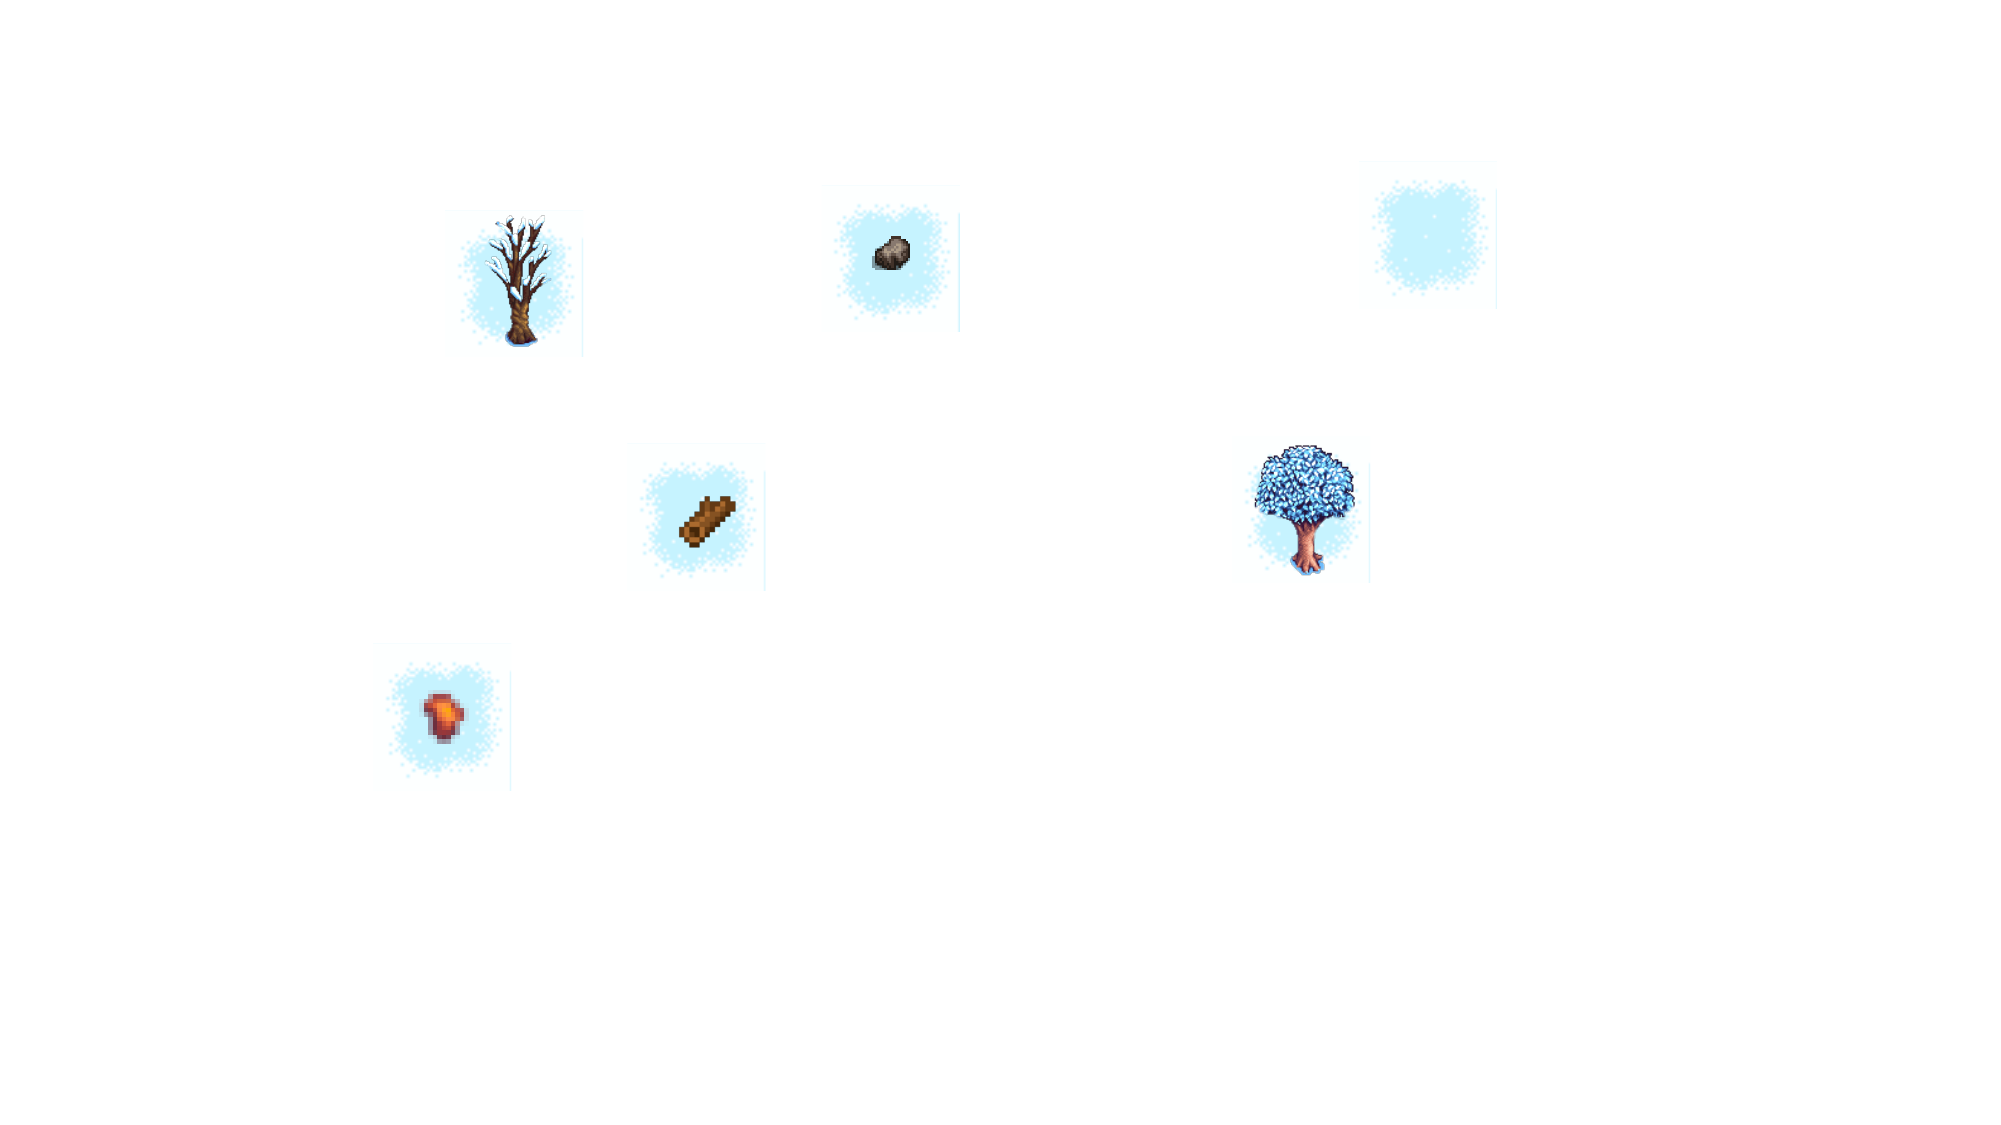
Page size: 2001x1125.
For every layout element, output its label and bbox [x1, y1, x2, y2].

text_box [821, 185, 960, 332]
text_box [627, 443, 766, 591]
text_box [1232, 435, 1371, 583]
text_box [445, 210, 584, 357]
picture [1359, 161, 1498, 309]
text_box [373, 643, 512, 791]
